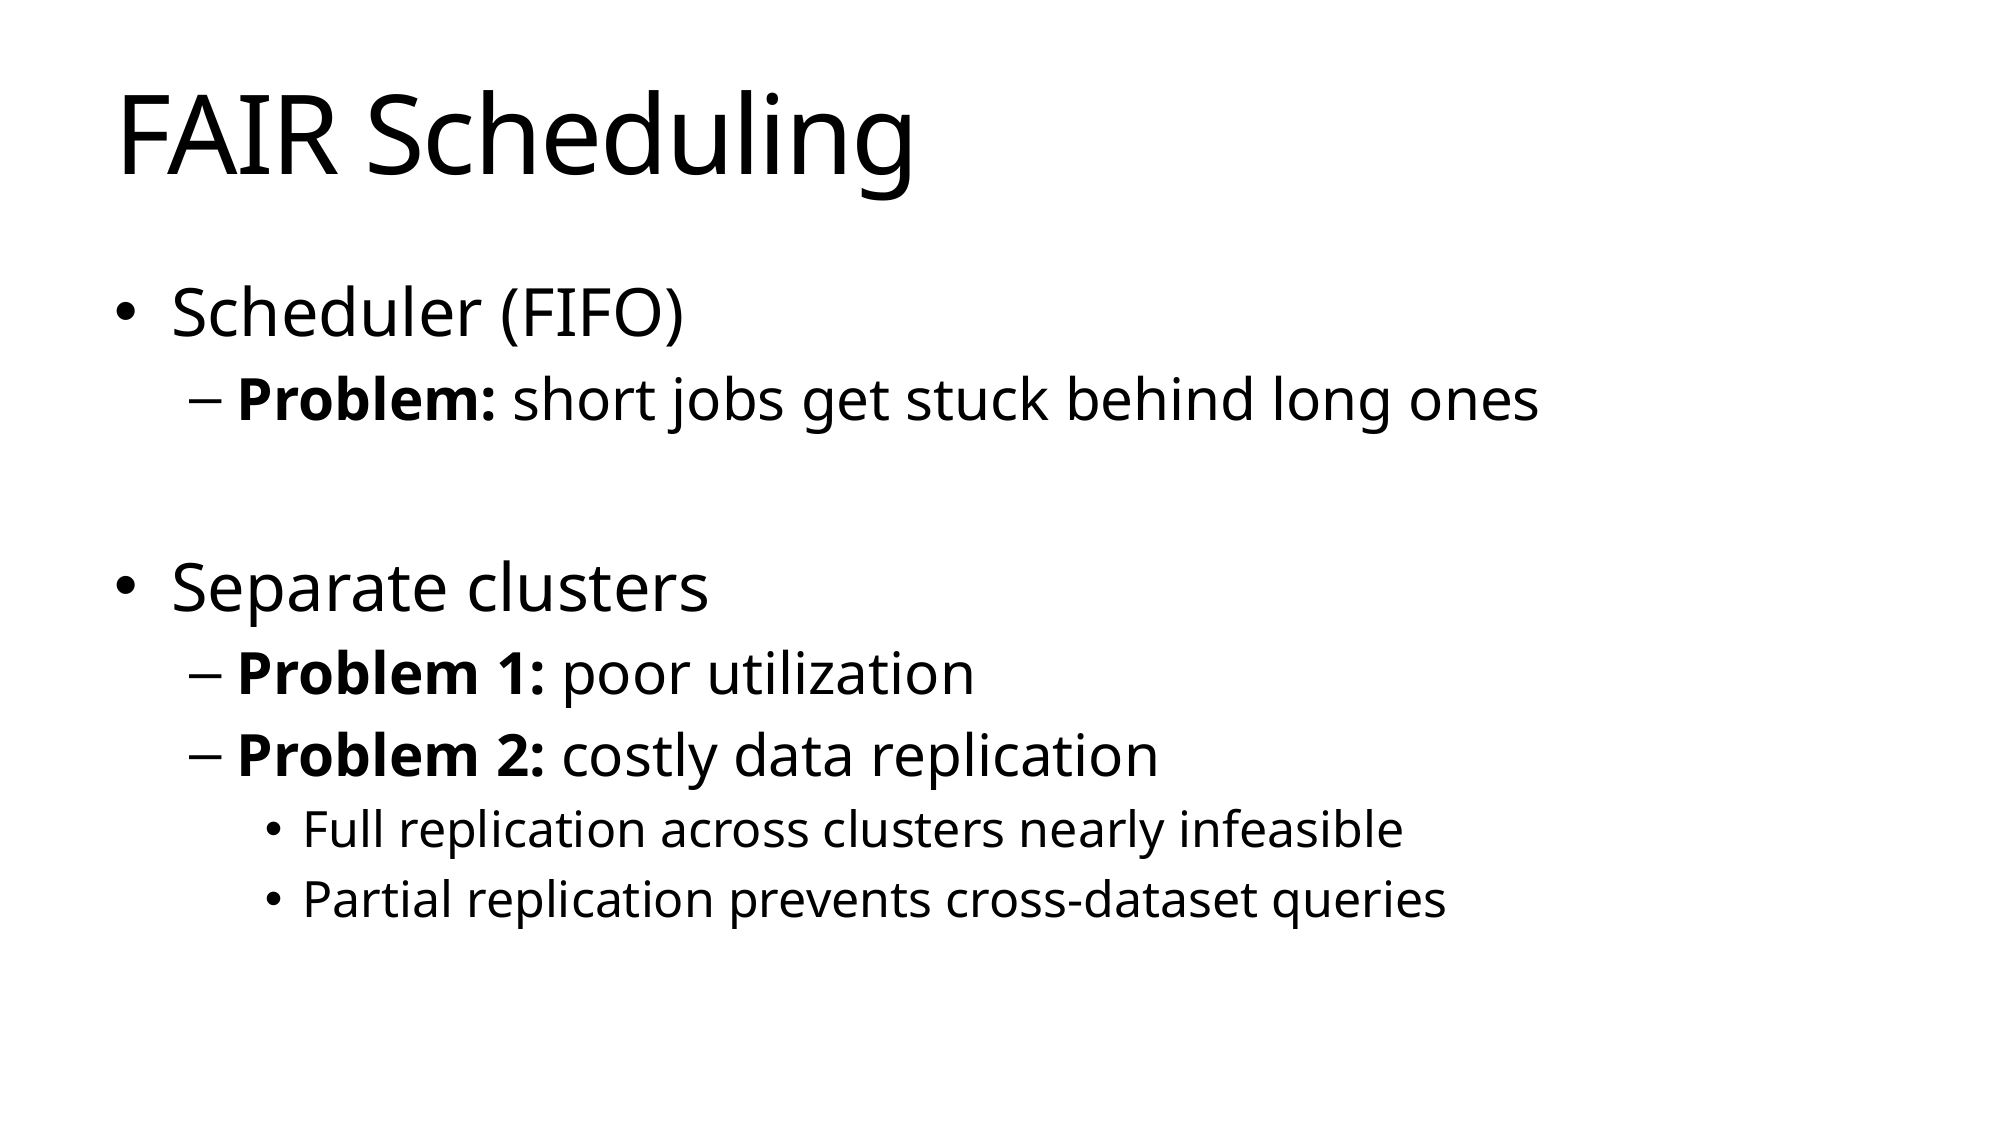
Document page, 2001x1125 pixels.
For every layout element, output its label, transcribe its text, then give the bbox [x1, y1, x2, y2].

title FAIR Scheduling [99, 45, 1900, 233]
list Scheduler (FIFO) Problem: short jobs get stuck behind long ones Separate clusters Problem 1: poor utilization Problem 2: costly data replication Full replication across clusters nearly infeasible Partial replication prevents cross-dataset queries [99, 262, 1900, 1005]
